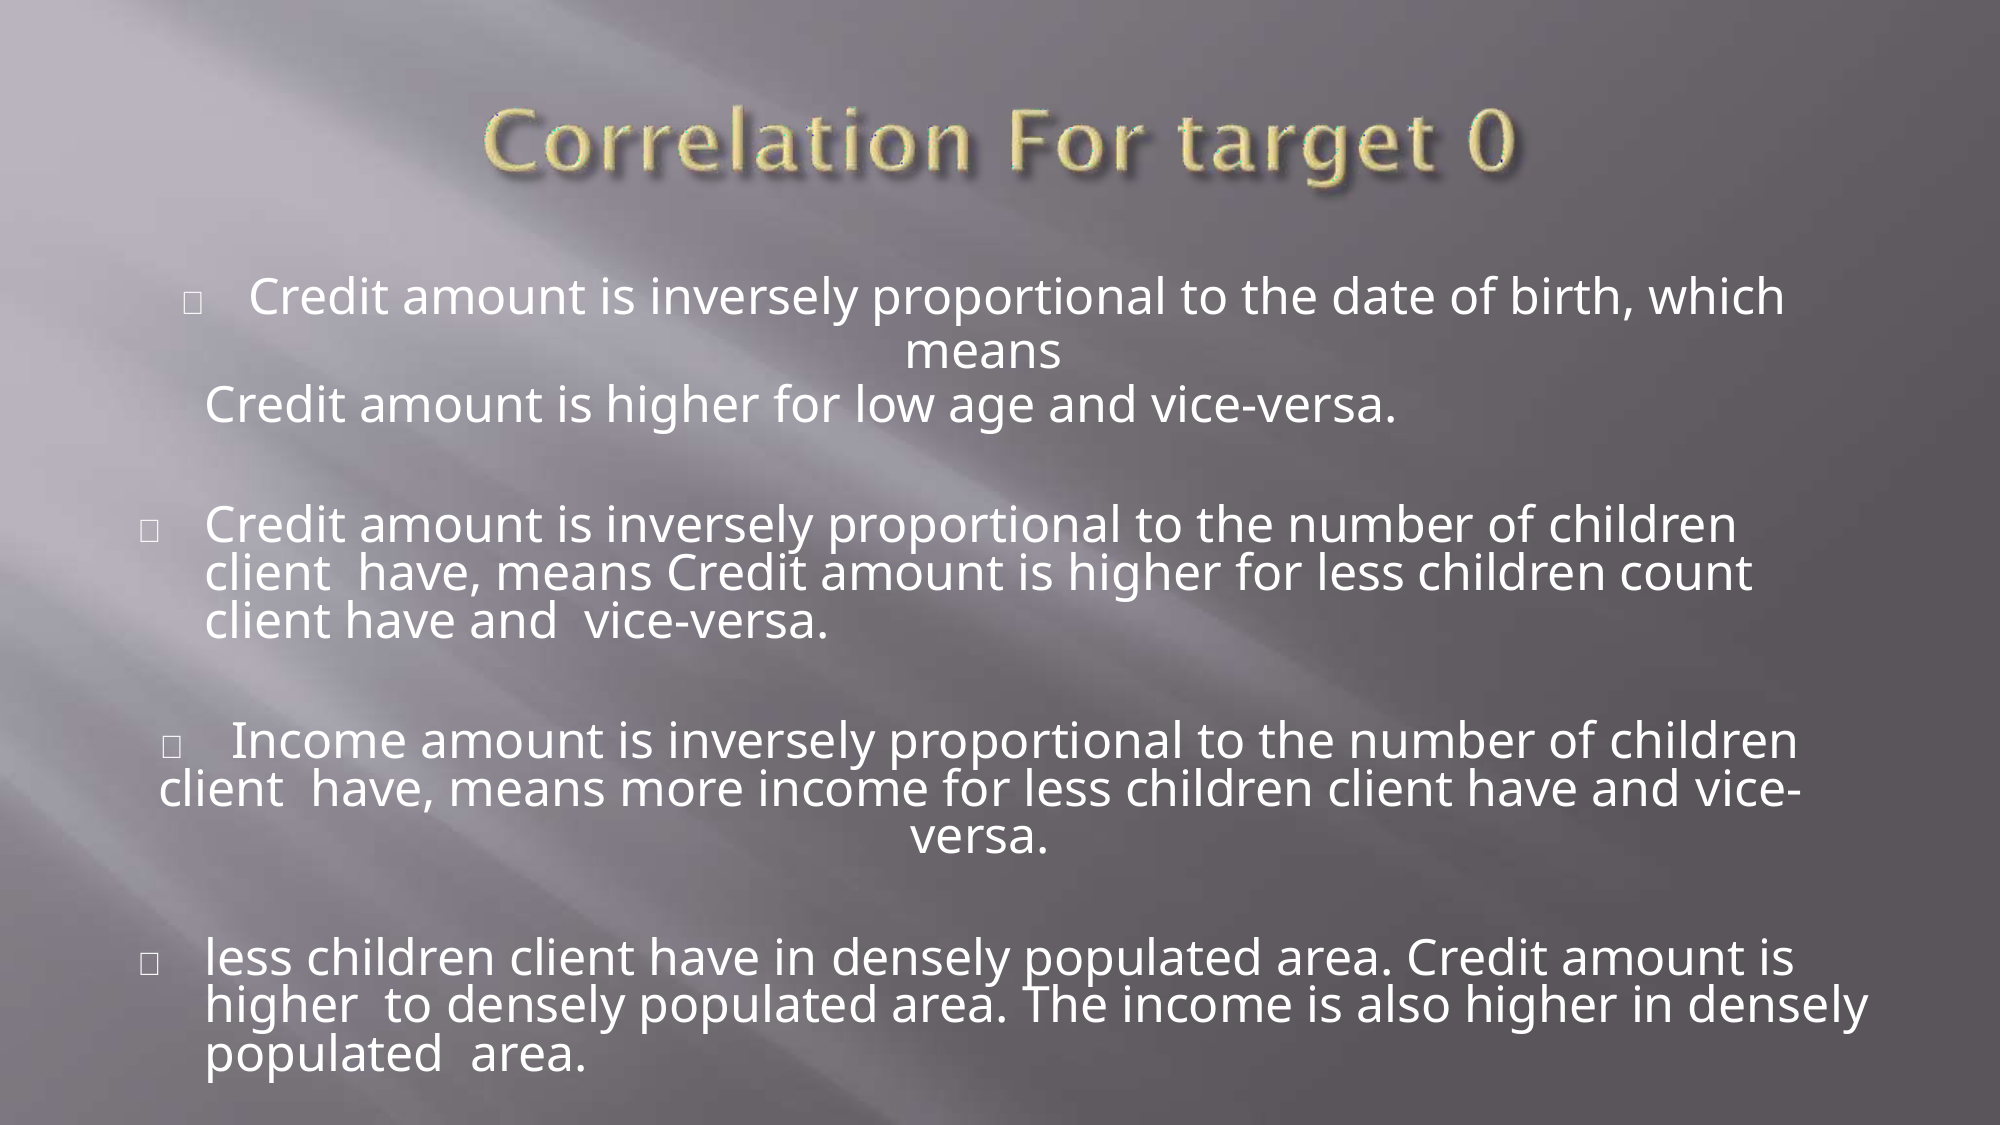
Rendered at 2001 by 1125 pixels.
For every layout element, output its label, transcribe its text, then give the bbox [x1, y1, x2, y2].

text_box [0, 0, 2000, 1125]
text_box  Credit amount is inversely proportional to the date of birth, which means Credit amount is higher for low age and vice-versa.  Credit amount is inversely proportional to the number of children client have, means Credit amount is higher for less children count client have and vice-versa.  Income amount is inversely proportional to the number of children client have, means more income for less children client have and vice-versa.  less children client have in densely populated area. Credit amount is higher to densely populated area. The income is also higher in densely populated area. [135, 268, 1879, 1081]
text_box [478, 99, 1537, 211]
